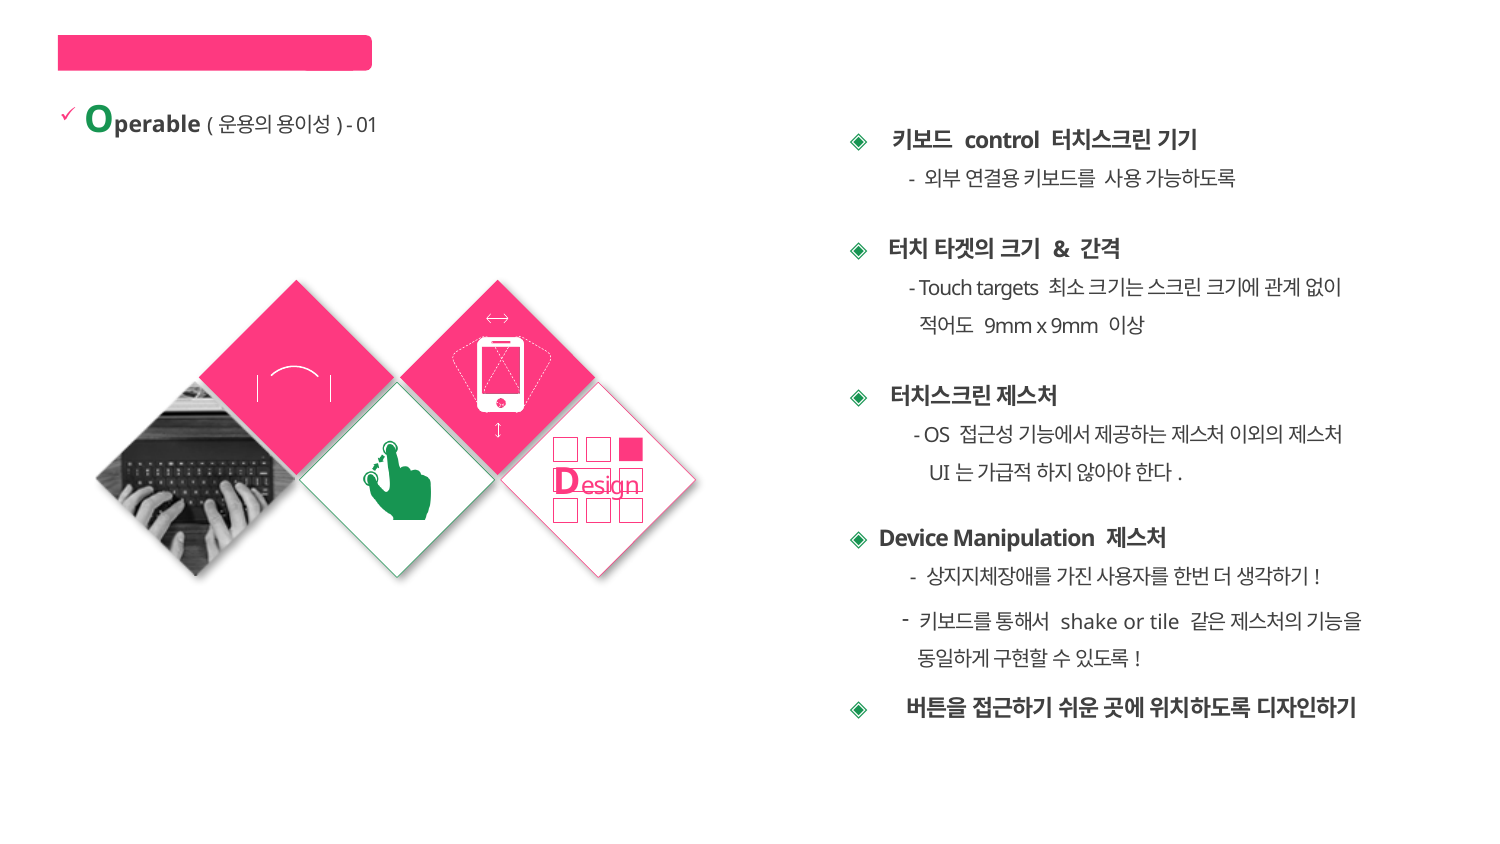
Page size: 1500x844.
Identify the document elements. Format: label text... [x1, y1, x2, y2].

text_box Device Manipulation 제스처 [883, 502, 1183, 559]
text_box 키보드를 통해서 shake or tile 같은 제스처의 기능을 동일하게 구현할 수 있도록! [887, 588, 1377, 670]
text_box ◈ [835, 104, 883, 161]
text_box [57, 34, 373, 71]
text_box [44, 85, 124, 139]
text_box 키보드 control 터치스크린 기기 [883, 104, 1214, 161]
text_box Operable (운용의 용이성) - 01 [69, 64, 394, 147]
text_box 터치스크린 제스처 [883, 360, 1074, 417]
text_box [832, 671, 1398, 730]
text_box ◈ [835, 502, 883, 559]
text_box - OS 접근성 기능에서 제공하는 제스처 이외의 제스처 UI는 가급적 하지 않아야 한다. [898, 401, 1358, 492]
text_box ◈ [835, 213, 883, 270]
text_box - 외부 연결용 키보드를 사용 가능하도록 [893, 145, 1252, 199]
text_box - 상지지체장애를 가진 사용자를 한번 더 생각하기! [895, 543, 1335, 588]
text_box 터치 타겟의 크기 & 간격 [883, 213, 1138, 270]
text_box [94, 308, 668, 576]
text_box ◈ [835, 360, 883, 417]
text_box - Touch targets 최소 크기는 스크린 크기에 관계 없이 적어도 9mm x 9mm 이상 [894, 254, 1362, 345]
